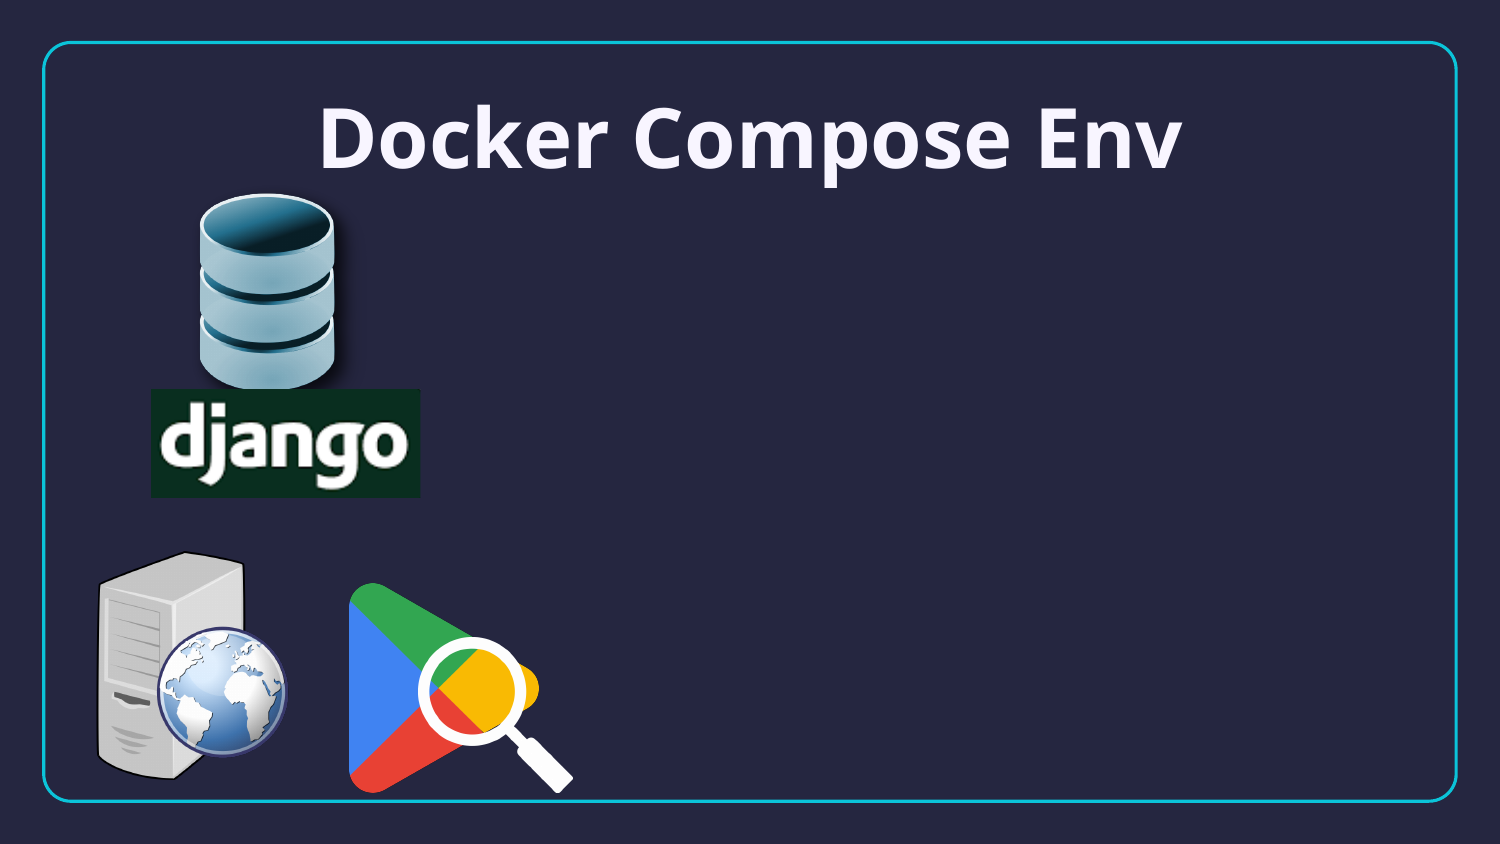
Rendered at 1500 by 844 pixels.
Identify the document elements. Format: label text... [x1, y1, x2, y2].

picture [349, 583, 573, 793]
picture [150, 182, 421, 498]
title Docker Compose Env [116, 88, 1383, 183]
picture [77, 551, 307, 781]
